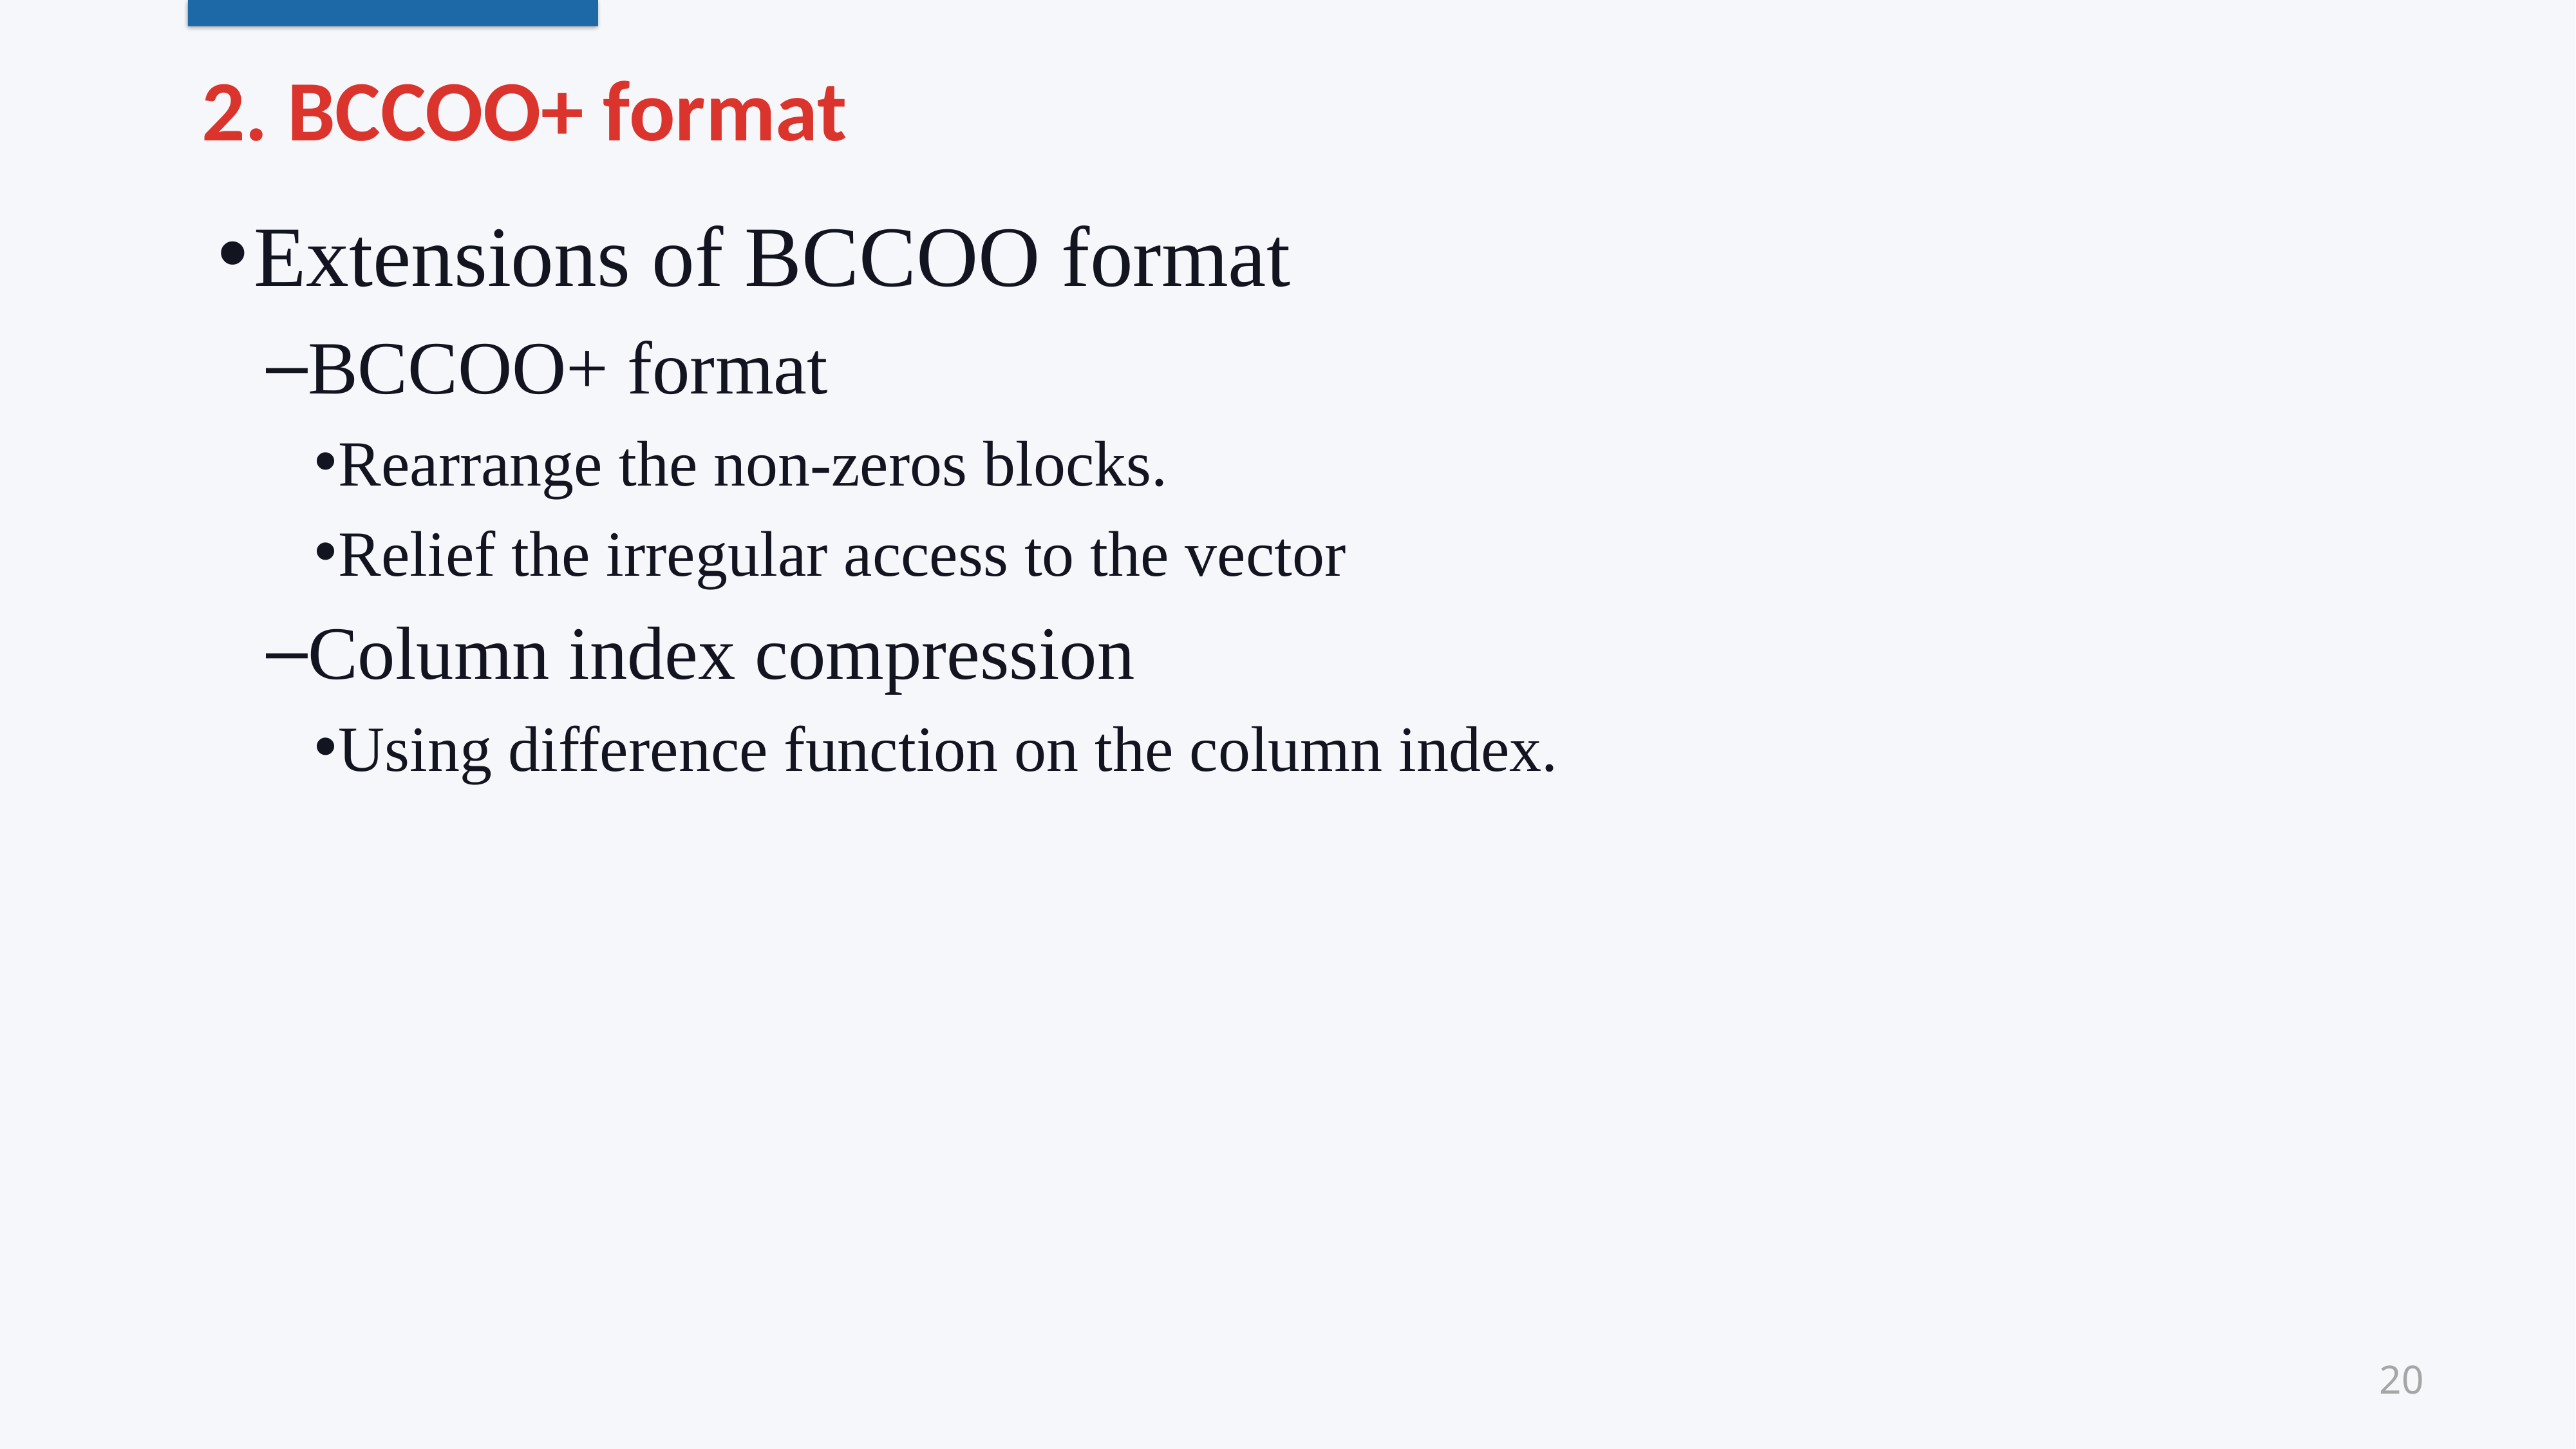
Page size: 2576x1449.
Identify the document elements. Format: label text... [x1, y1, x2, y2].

slide_number 20 [1845, 1343, 2447, 1421]
text_box 2. BCCOO+ format [182, 52, 1921, 174]
text_box Extensions of BCCOO format BCCOO+ format Rearrange the non-zeros blocks. Relief the irregular access to the vector Column index compression Using difference function on the column index. [198, 191, 1921, 869]
